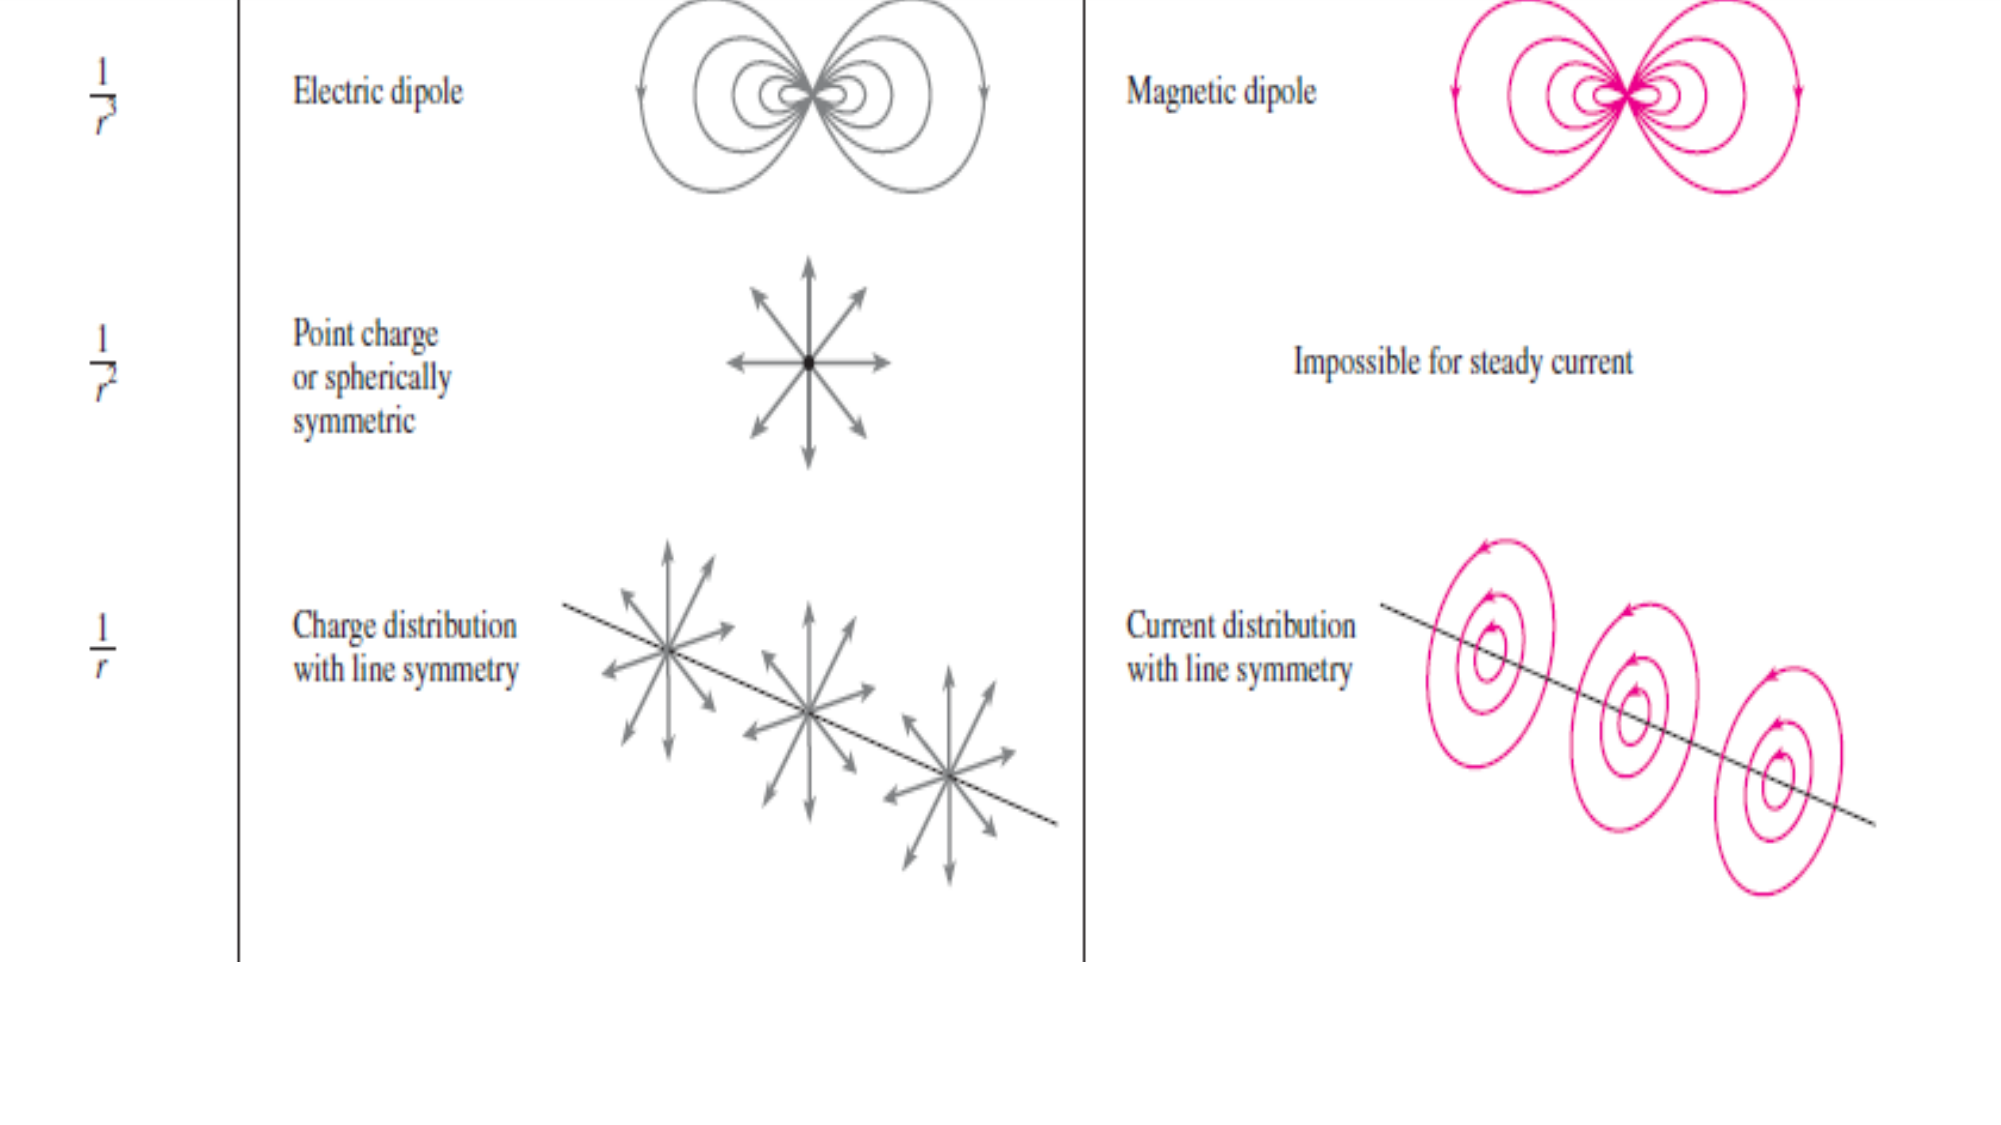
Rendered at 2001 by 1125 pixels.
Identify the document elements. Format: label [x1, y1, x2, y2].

list [0, 0, 2000, 962]
